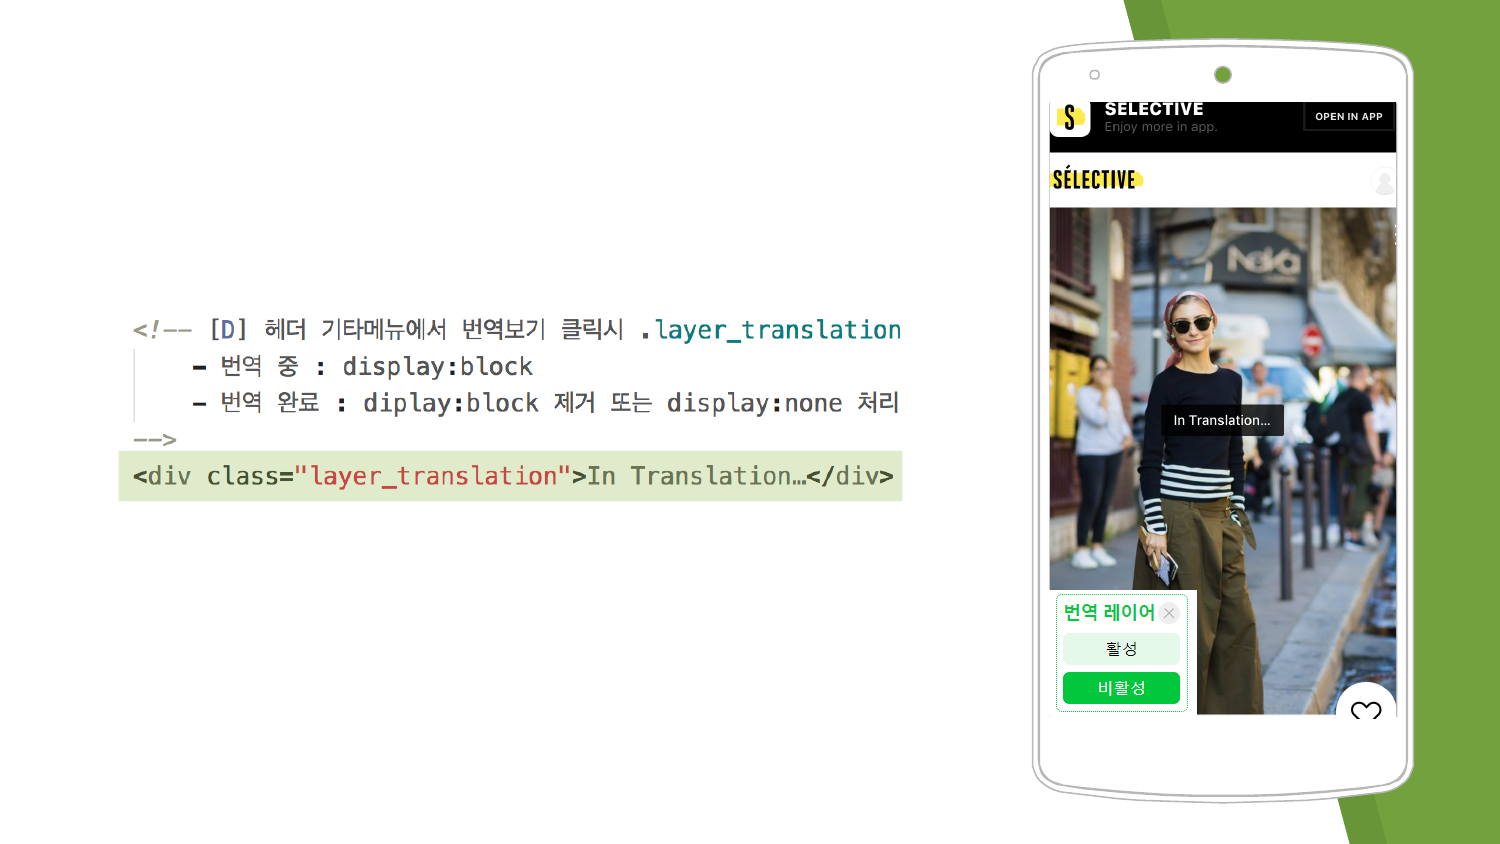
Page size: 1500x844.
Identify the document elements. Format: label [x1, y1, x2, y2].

picture [113, 305, 925, 497]
picture [1049, 590, 1197, 716]
text_box [1032, 38, 1414, 804]
